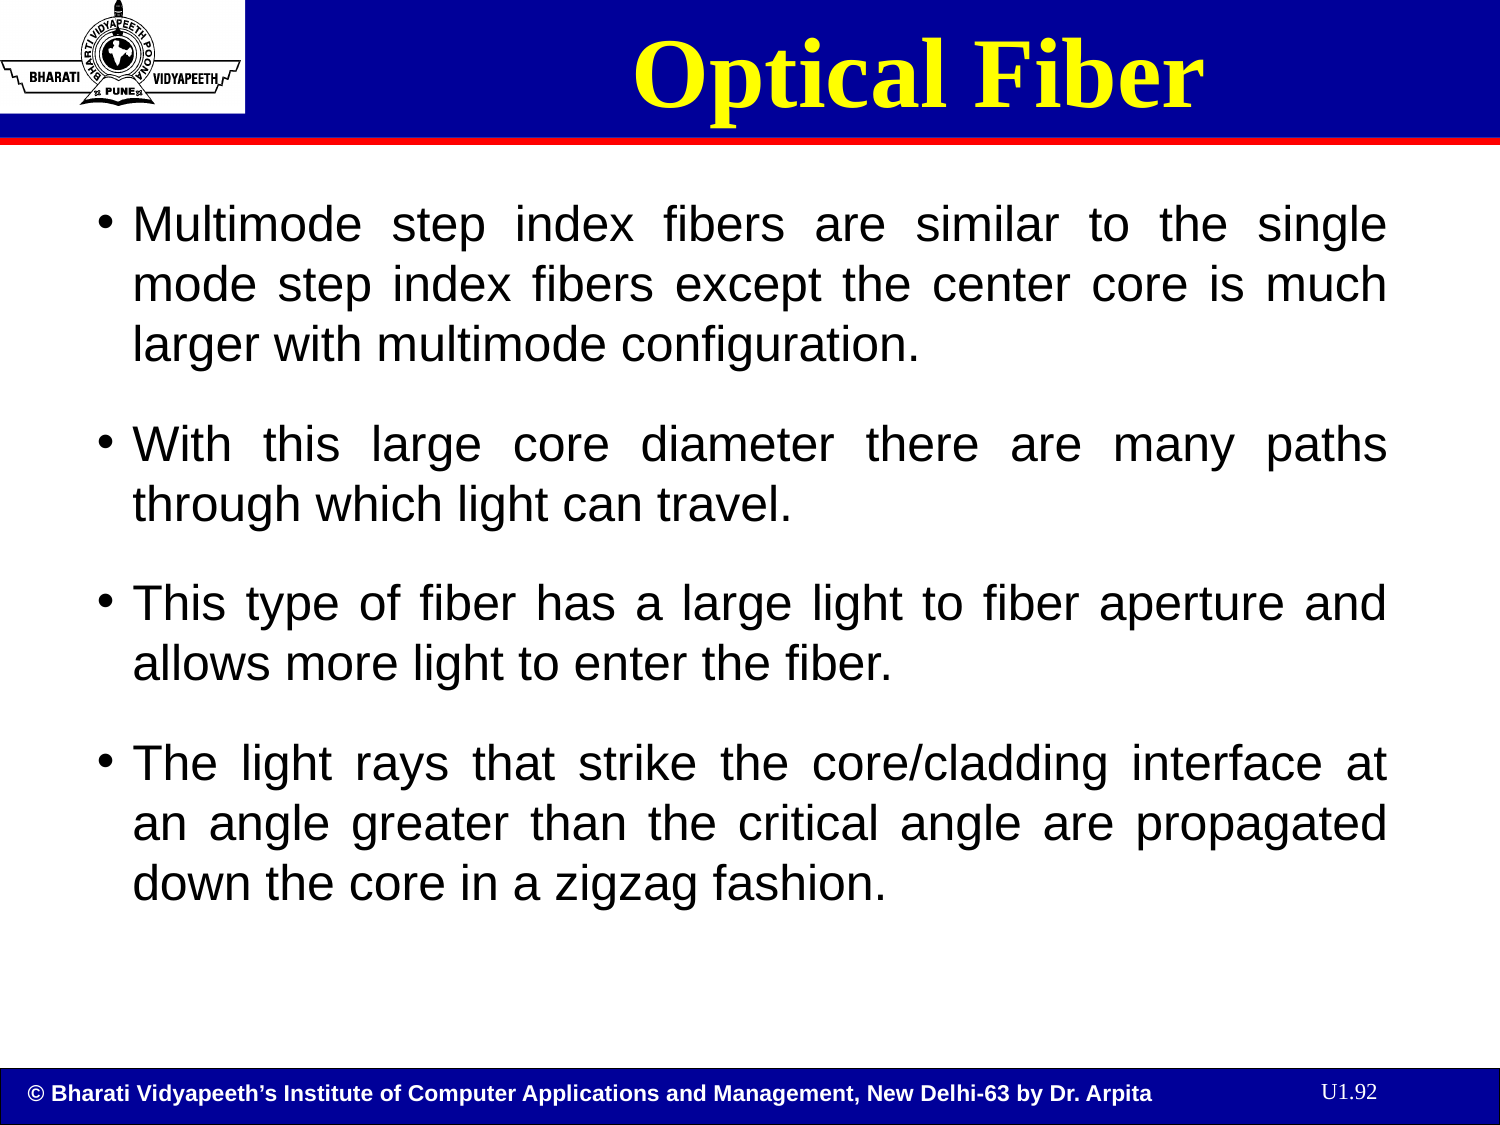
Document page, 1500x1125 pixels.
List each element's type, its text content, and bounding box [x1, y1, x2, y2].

text_box Multimode step index fibers are similar to the single mode step index fibers except the center core is much larger with multimode configuration. With this large core diameter there are many paths through which light can travel. This type of fiber has a large light to fiber aperture and allows more light to enter the fiber. The light rays that strike the core/cladding interface at an angle greater than the critical angle are propagated down the core in a zigzag fashion. [82, 184, 1404, 1018]
text_box Optical Fiber [617, 0, 1245, 135]
picture [0, 0, 241, 106]
